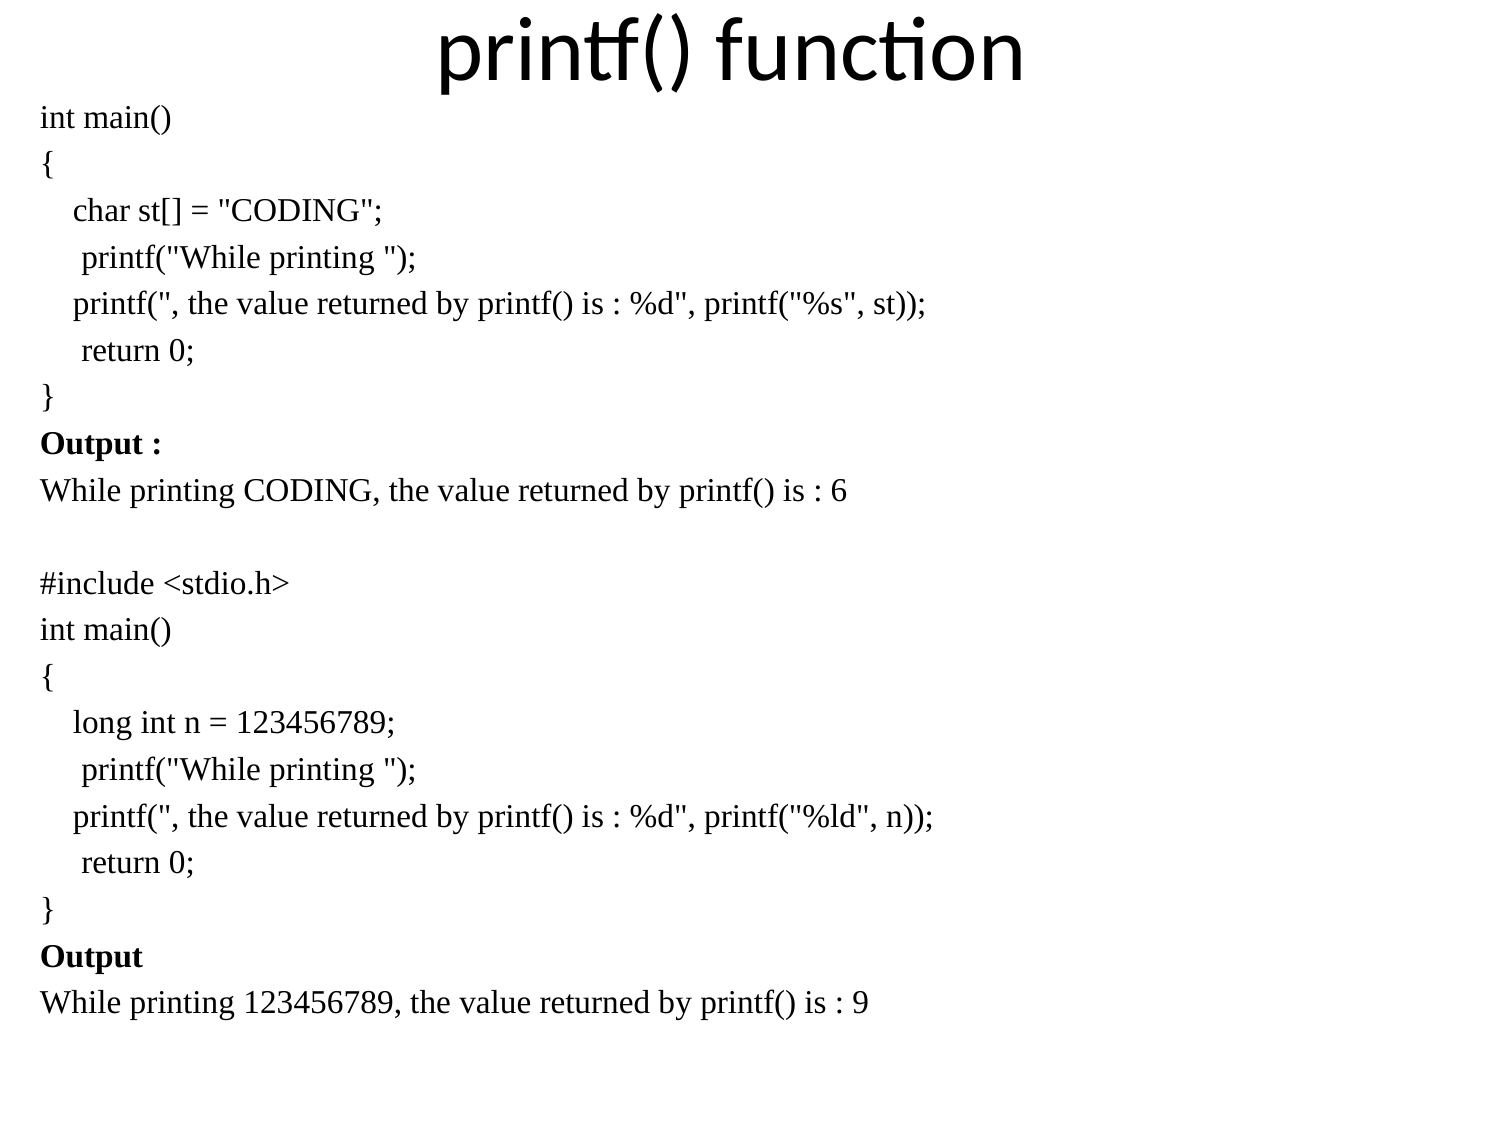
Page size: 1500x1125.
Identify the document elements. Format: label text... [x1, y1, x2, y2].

list int main() { char st[] = "CODING"; printf("While printing "); printf(", the value returned by printf() is : %d", printf("%s", st)); return 0; } Output : While printing CODING, the value returned by printf() is : 6 #include <stdio.h> int main() { long int n = 123456789; printf("While printing "); printf(", the value returned by printf() is : %d", printf("%ld", n)); return 0; } Output While printing 123456789, the value returned by printf() is : 9 [24, 87, 1463, 1100]
title printf() function [225, 0, 1238, 87]
